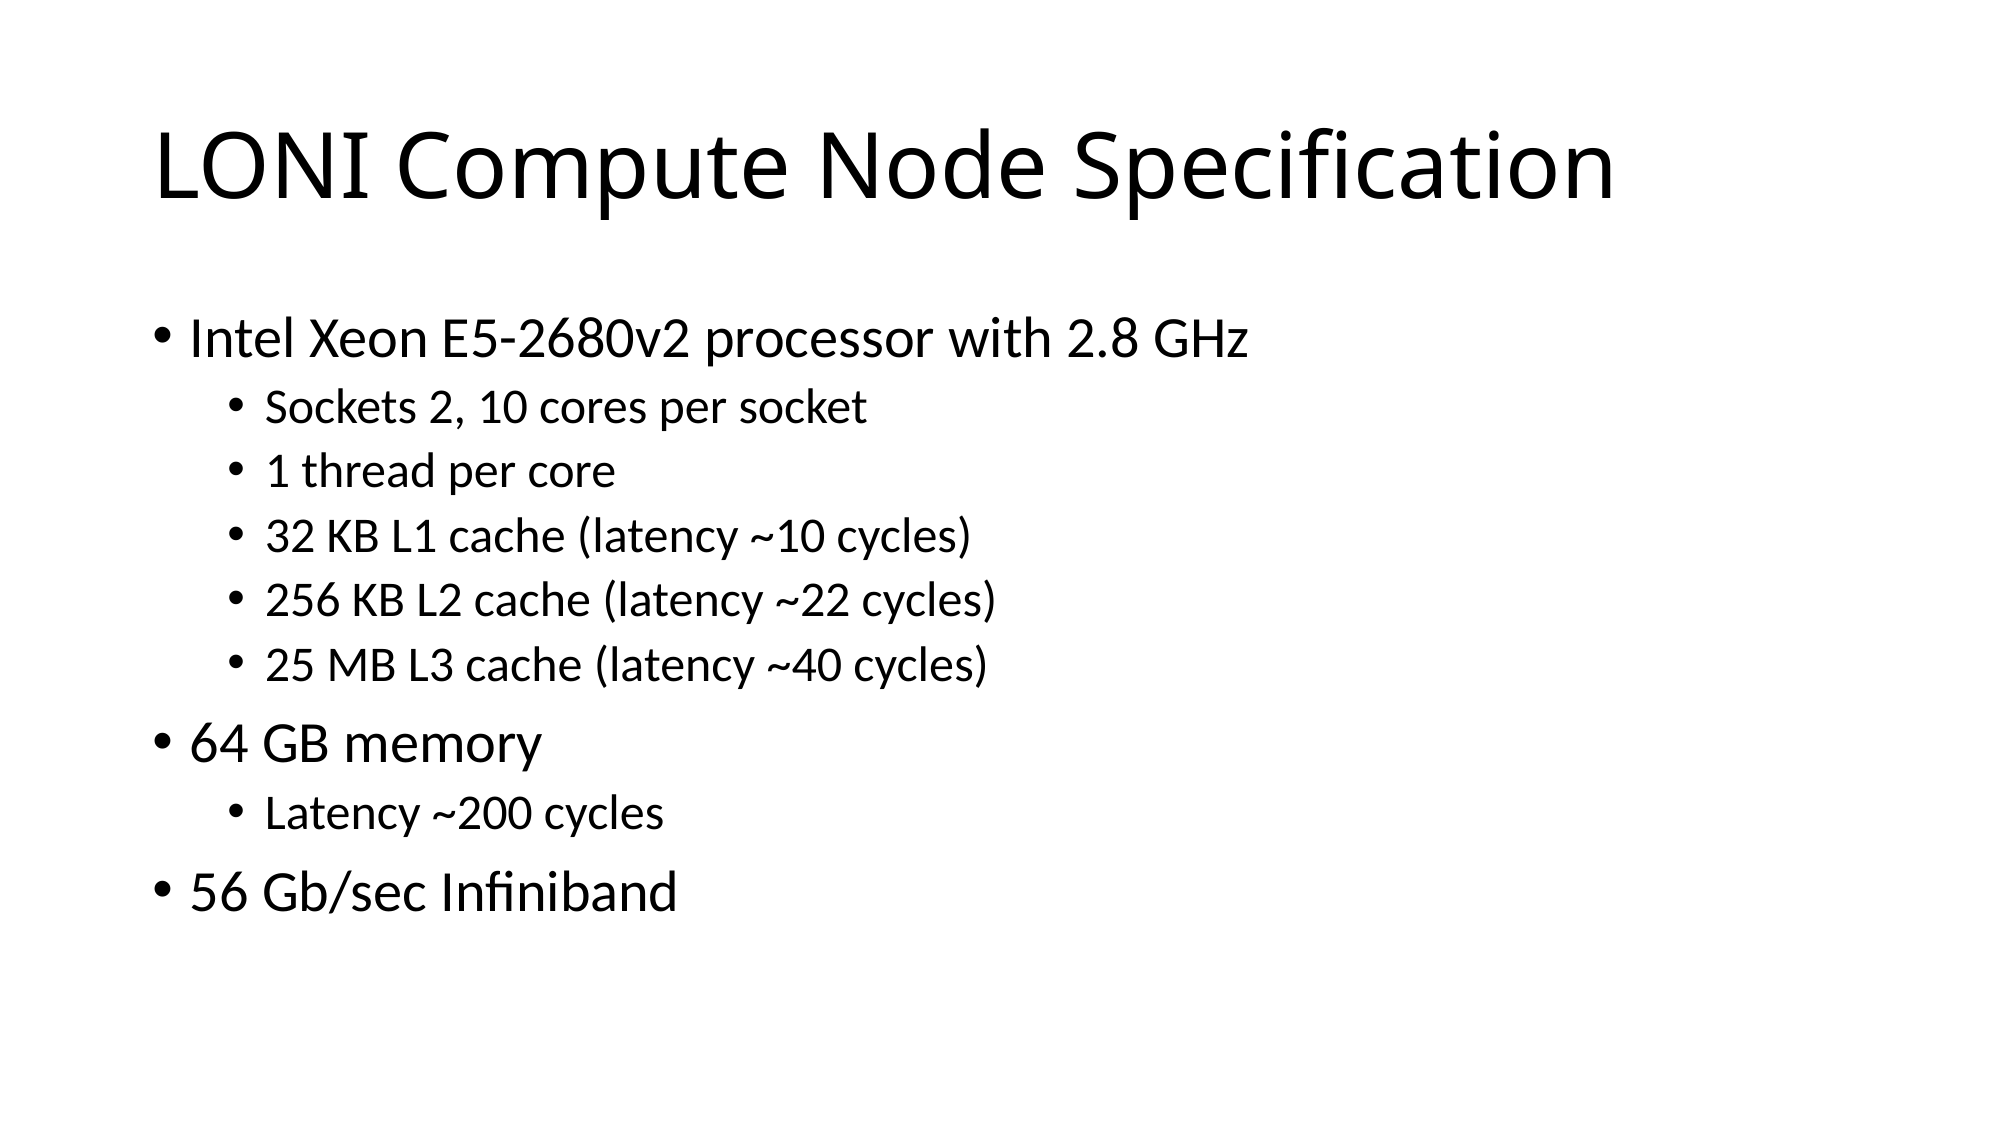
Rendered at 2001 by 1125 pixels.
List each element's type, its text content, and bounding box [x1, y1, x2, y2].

list Intel Xeon E5-2680v2 processor with 2.8 GHz Sockets 2, 10 cores per socket 1 thread per core 32 KB L1 cache (latency ~10 cycles) 256 KB L2 cache (latency ~22 cycles) 25 MB L3 cache (latency ~40 cycles) 64 GB memory Latency ~200 cycles 56 Gb/sec Infiniband [137, 299, 1863, 1014]
title LONI Compute Node Specification [137, 59, 1863, 278]
